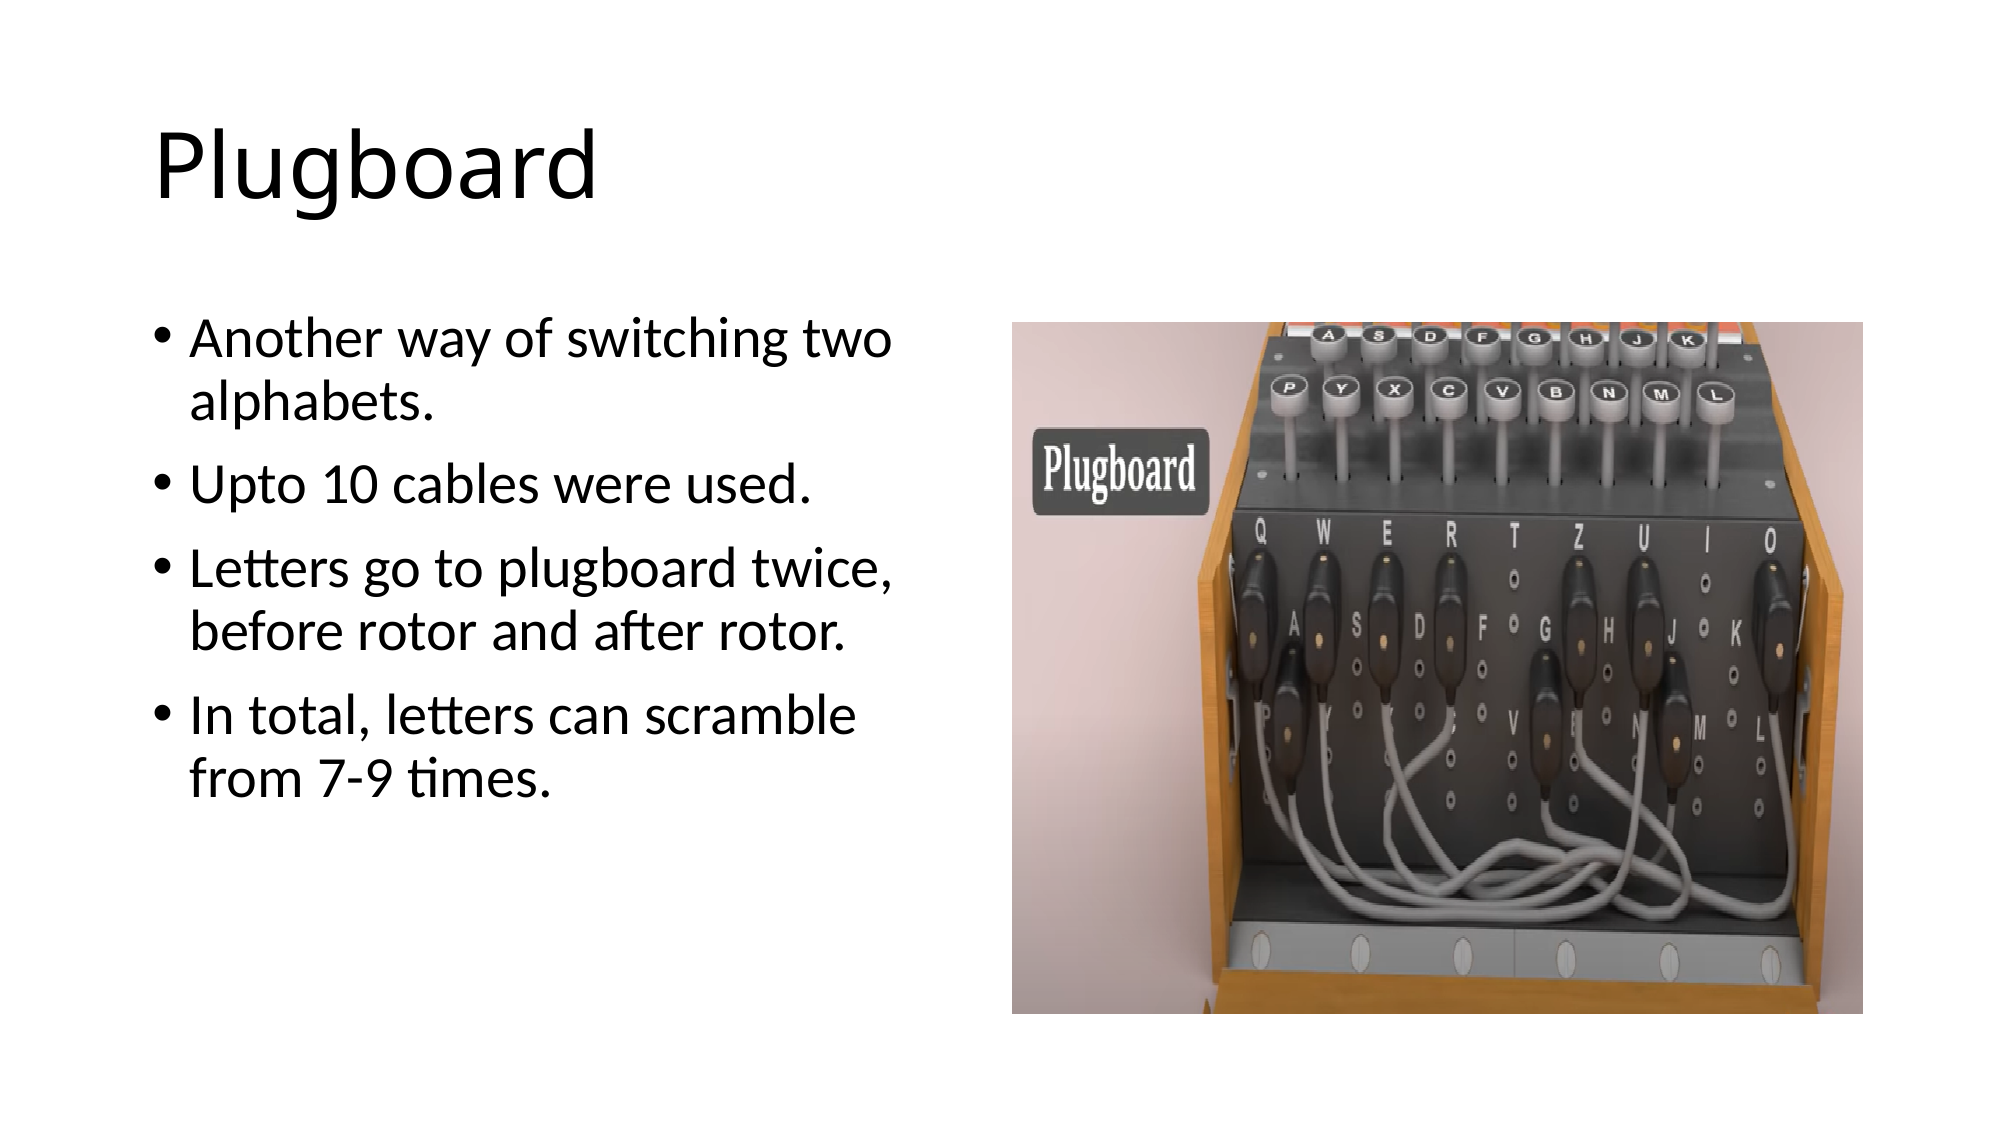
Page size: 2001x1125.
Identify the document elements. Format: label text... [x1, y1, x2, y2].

list Another way of switching two alphabets. Upto 10 cables were used. Letters go to plugboard twice, before rotor and after rotor. In total, letters can scramble from 7-9 times. [137, 299, 988, 1014]
title Plugboard [137, 59, 1863, 278]
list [1012, 322, 1863, 1014]
